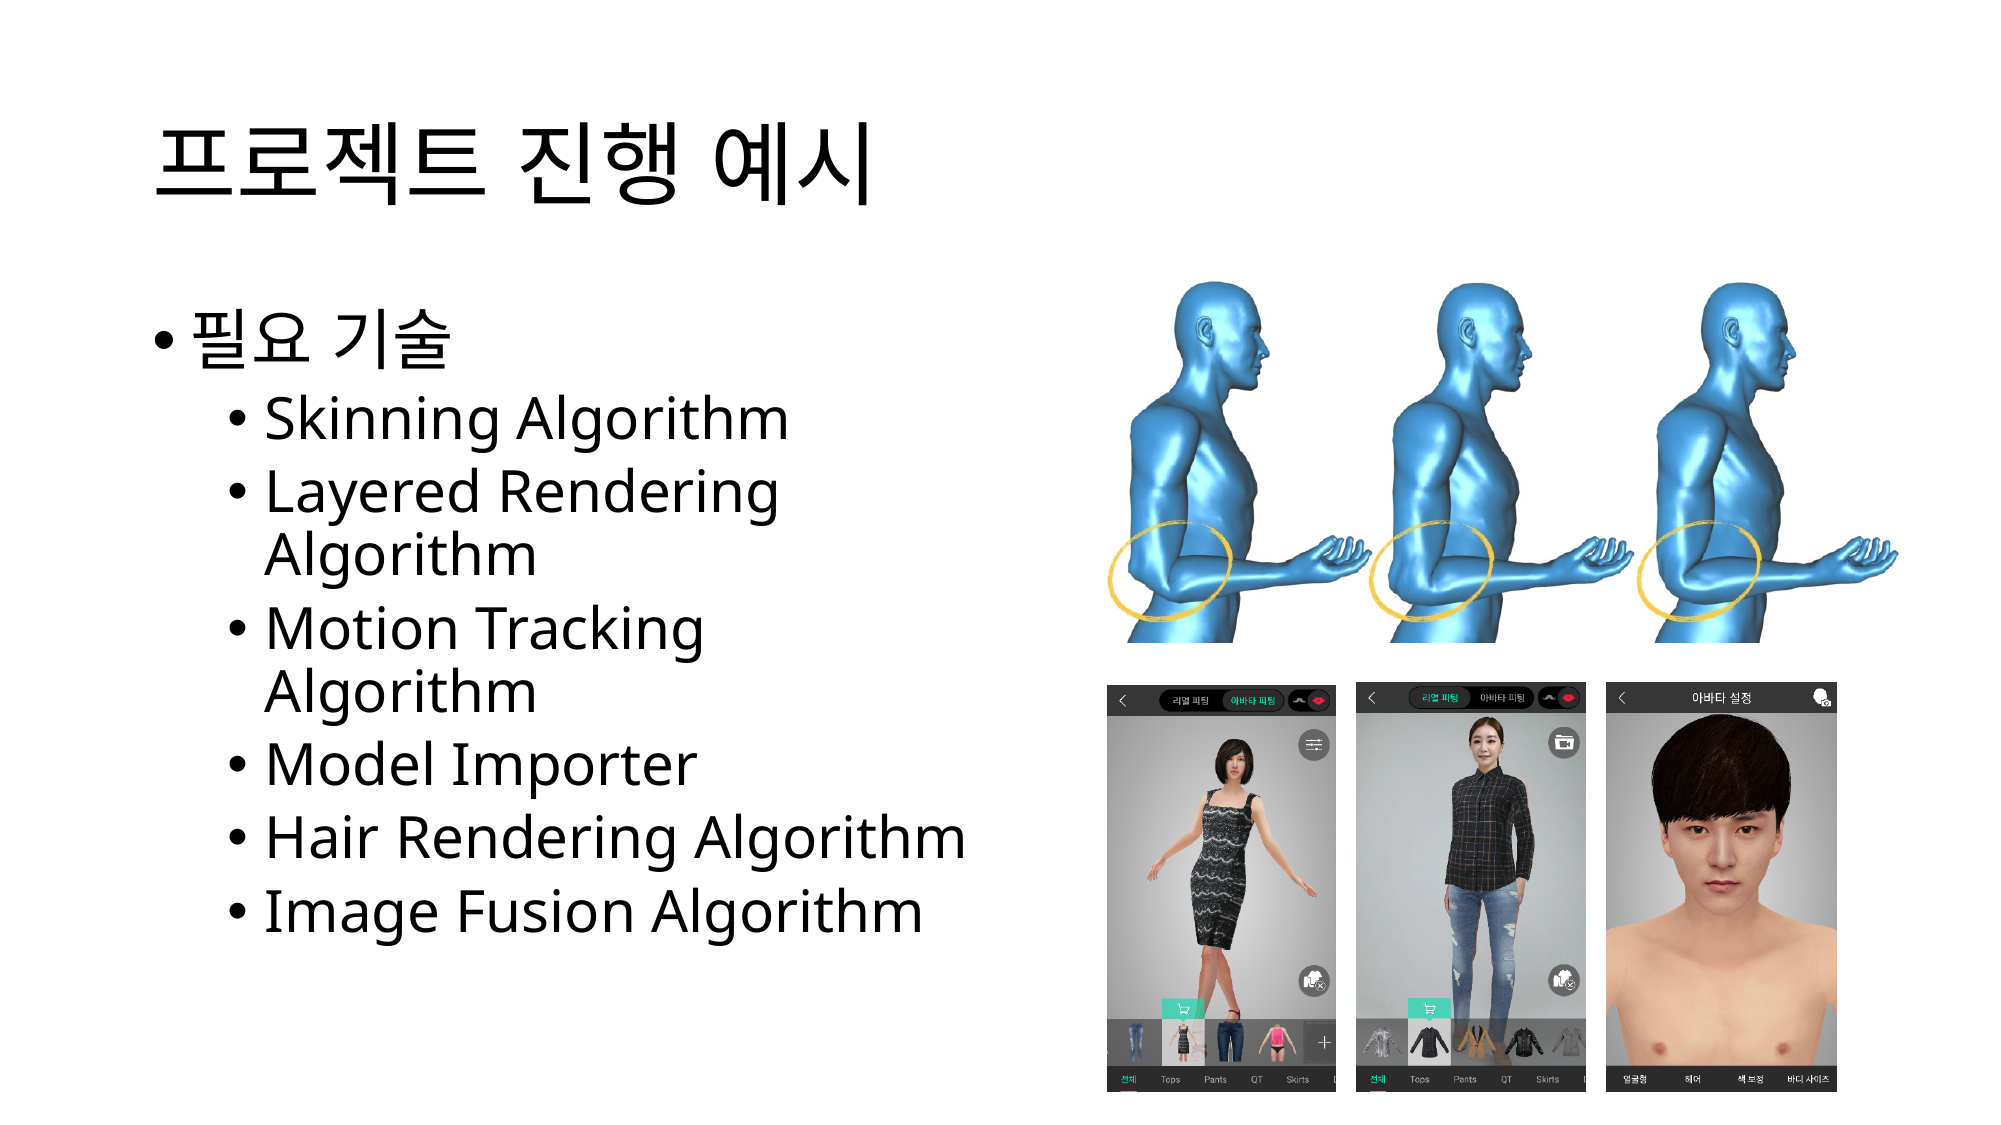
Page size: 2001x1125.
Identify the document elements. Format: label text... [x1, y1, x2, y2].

list 필요 기술 Skinning Algorithm Layered Rendering Algorithm Motion Tracking Algorithm Model Importer Hair Rendering Algorithm Image Fusion Algorithm [137, 299, 988, 1014]
picture [1107, 685, 1336, 1092]
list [1107, 277, 1903, 643]
title 프로젝트 진행 예시 [137, 59, 1863, 278]
picture [1356, 682, 1587, 1092]
picture [1606, 682, 1837, 1092]
